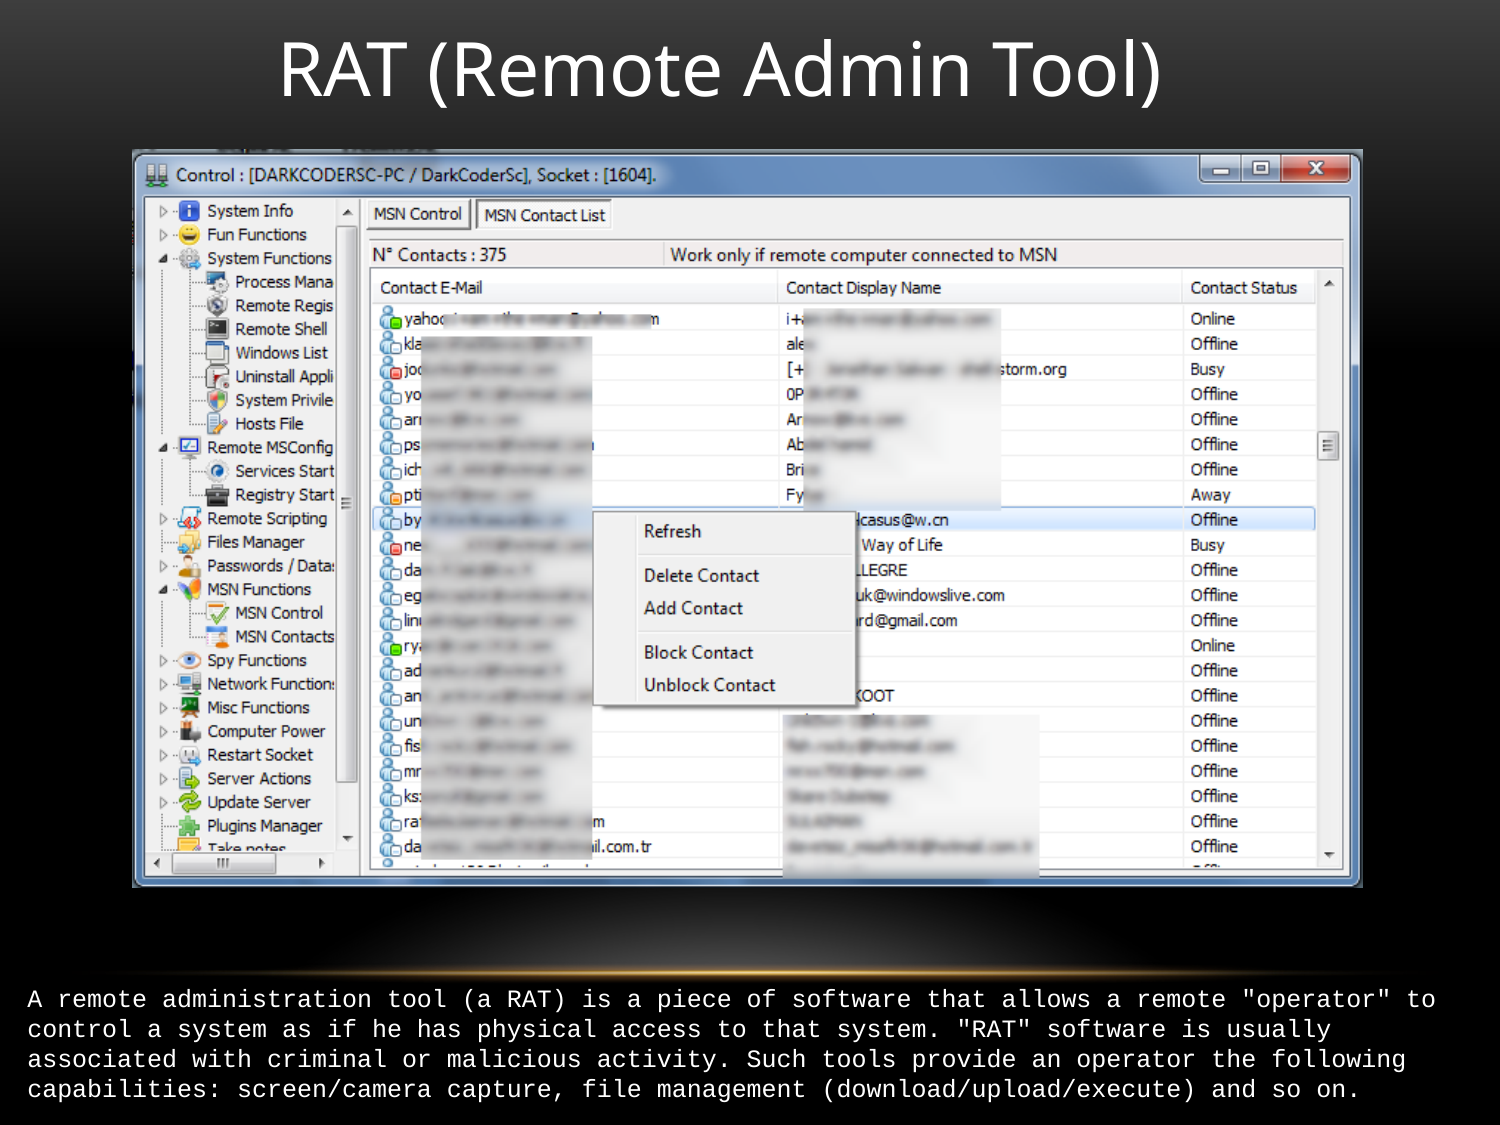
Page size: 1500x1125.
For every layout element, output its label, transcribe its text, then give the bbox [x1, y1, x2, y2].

text_box A remote administration tool (a RAT) is a piece of software that allows a remote "operator" to control a system as if he has physical access to that system. "RAT" software is usually associated with criminal or malicious activity. Such tools provide an operator the following capabilities: screen/camera capture, file management (download/upload/execute) and so on. [12, 974, 1488, 1110]
text_box RAT (Remote Admin Tool) [262, 13, 1213, 119]
picture [0, 0, 1500, 1125]
